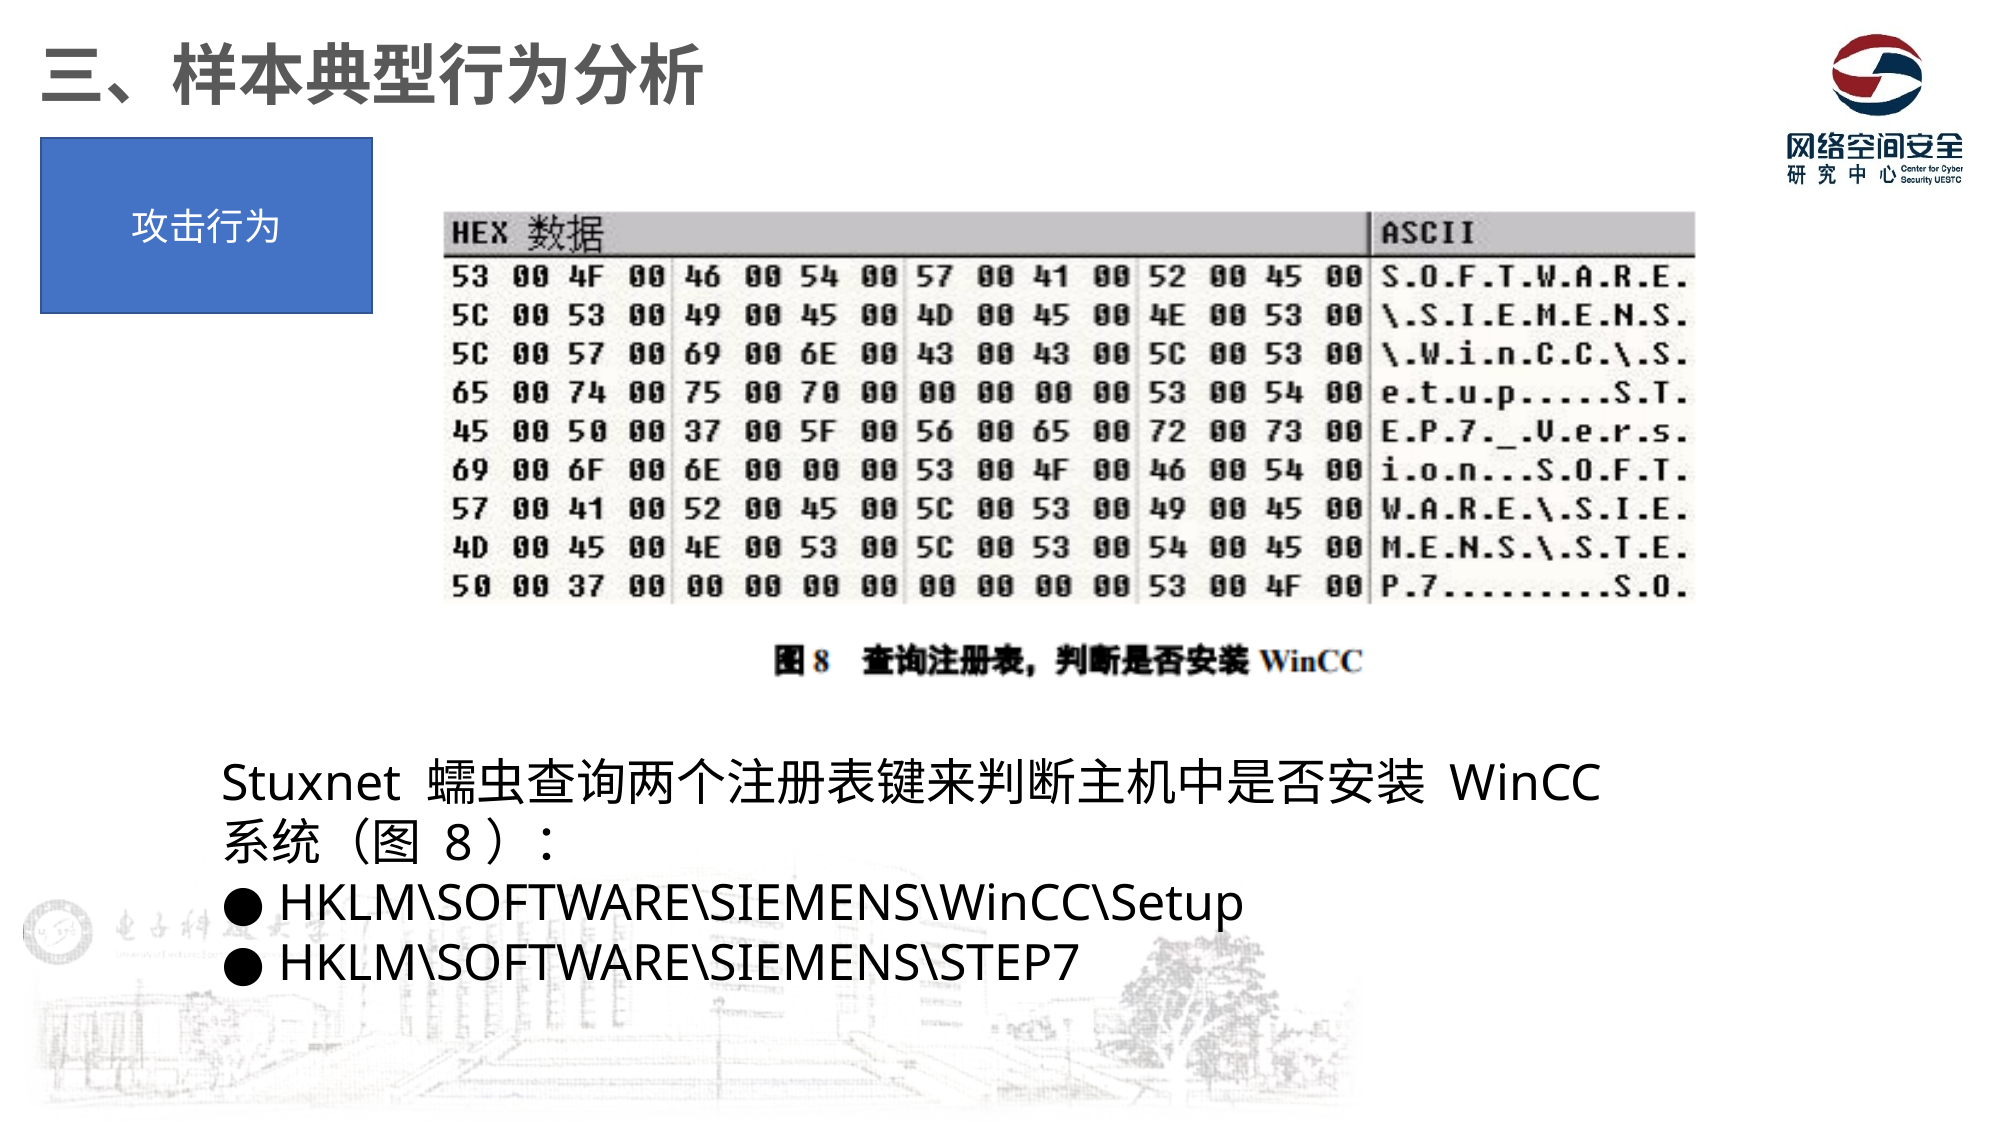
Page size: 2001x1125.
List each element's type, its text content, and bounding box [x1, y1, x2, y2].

picture [1787, 26, 1963, 191]
text_box 三、样本典型行为分析 [23, 25, 1678, 121]
text_box Stuxnet 蠕虫查询两个注册表键来判断主机中是否安装 WinCC 系统（图 8）： ● HKLM\SOFTWARE\SIEMENS\WinCC\Setup ● HKLM\SOFTWARE\SIEMENS\STEP7 [206, 743, 1678, 998]
text_box 攻击行为 [40, 137, 373, 314]
picture [440, 198, 1709, 699]
